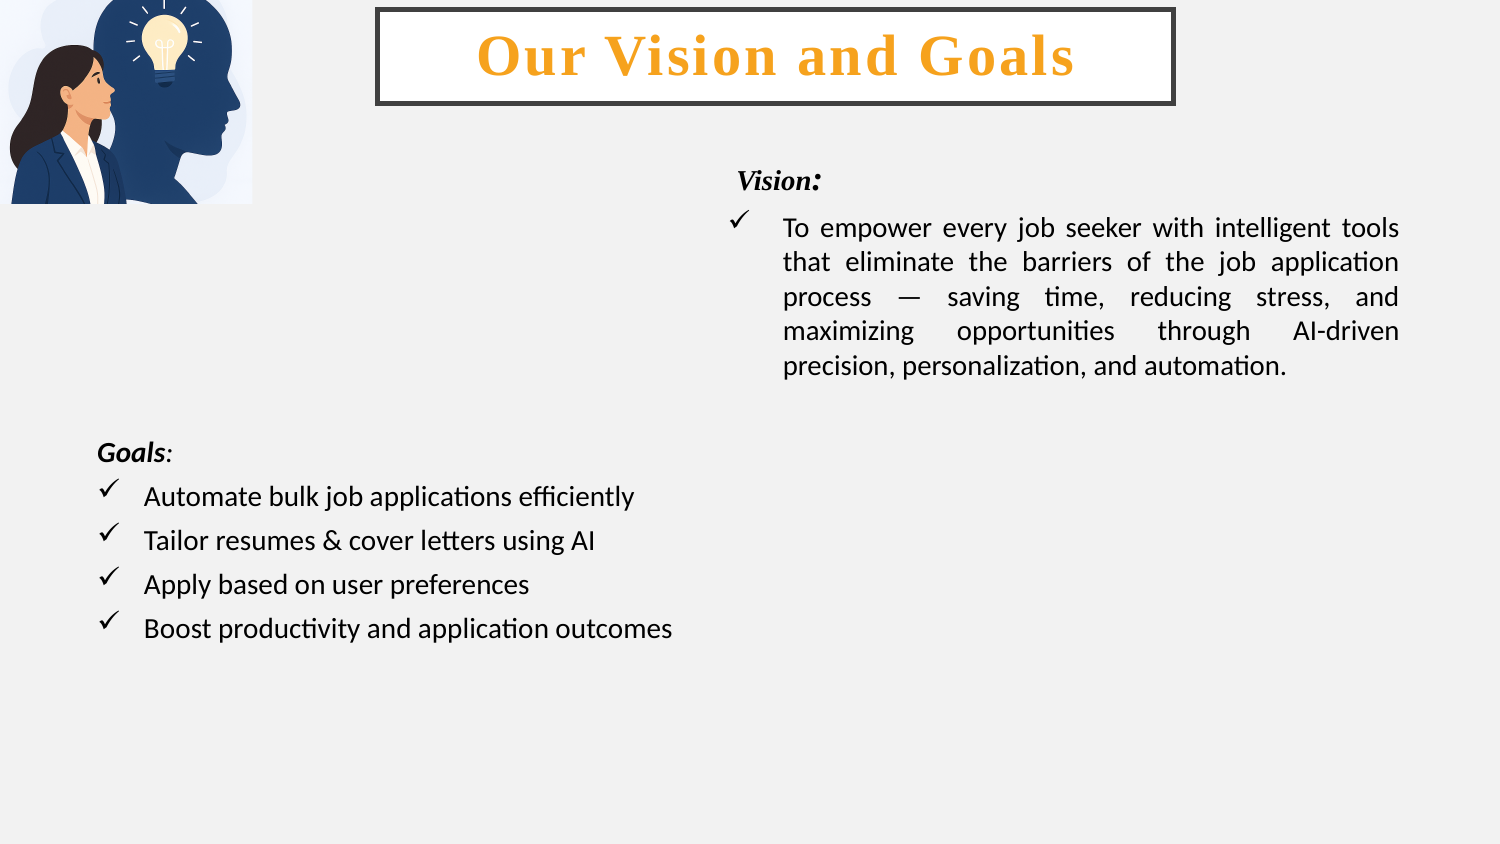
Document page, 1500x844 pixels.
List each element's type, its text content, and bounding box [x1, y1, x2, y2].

text_box Vision: To empower every job seeker with intelligent tools that eliminate the barriers of the job application process — saving time, reducing stress, and maximizing opportunities through AI-driven precision, personalization, and automation. [659, 140, 1415, 400]
picture [0, 0, 253, 204]
title Our Vision and Goals [375, 7, 1176, 106]
text_box Goals: Automate bulk job applications efficiently Tailor resumes & cover letters using AI Apply based on user preferences Boost productivity and application outcomes [82, 429, 750, 652]
